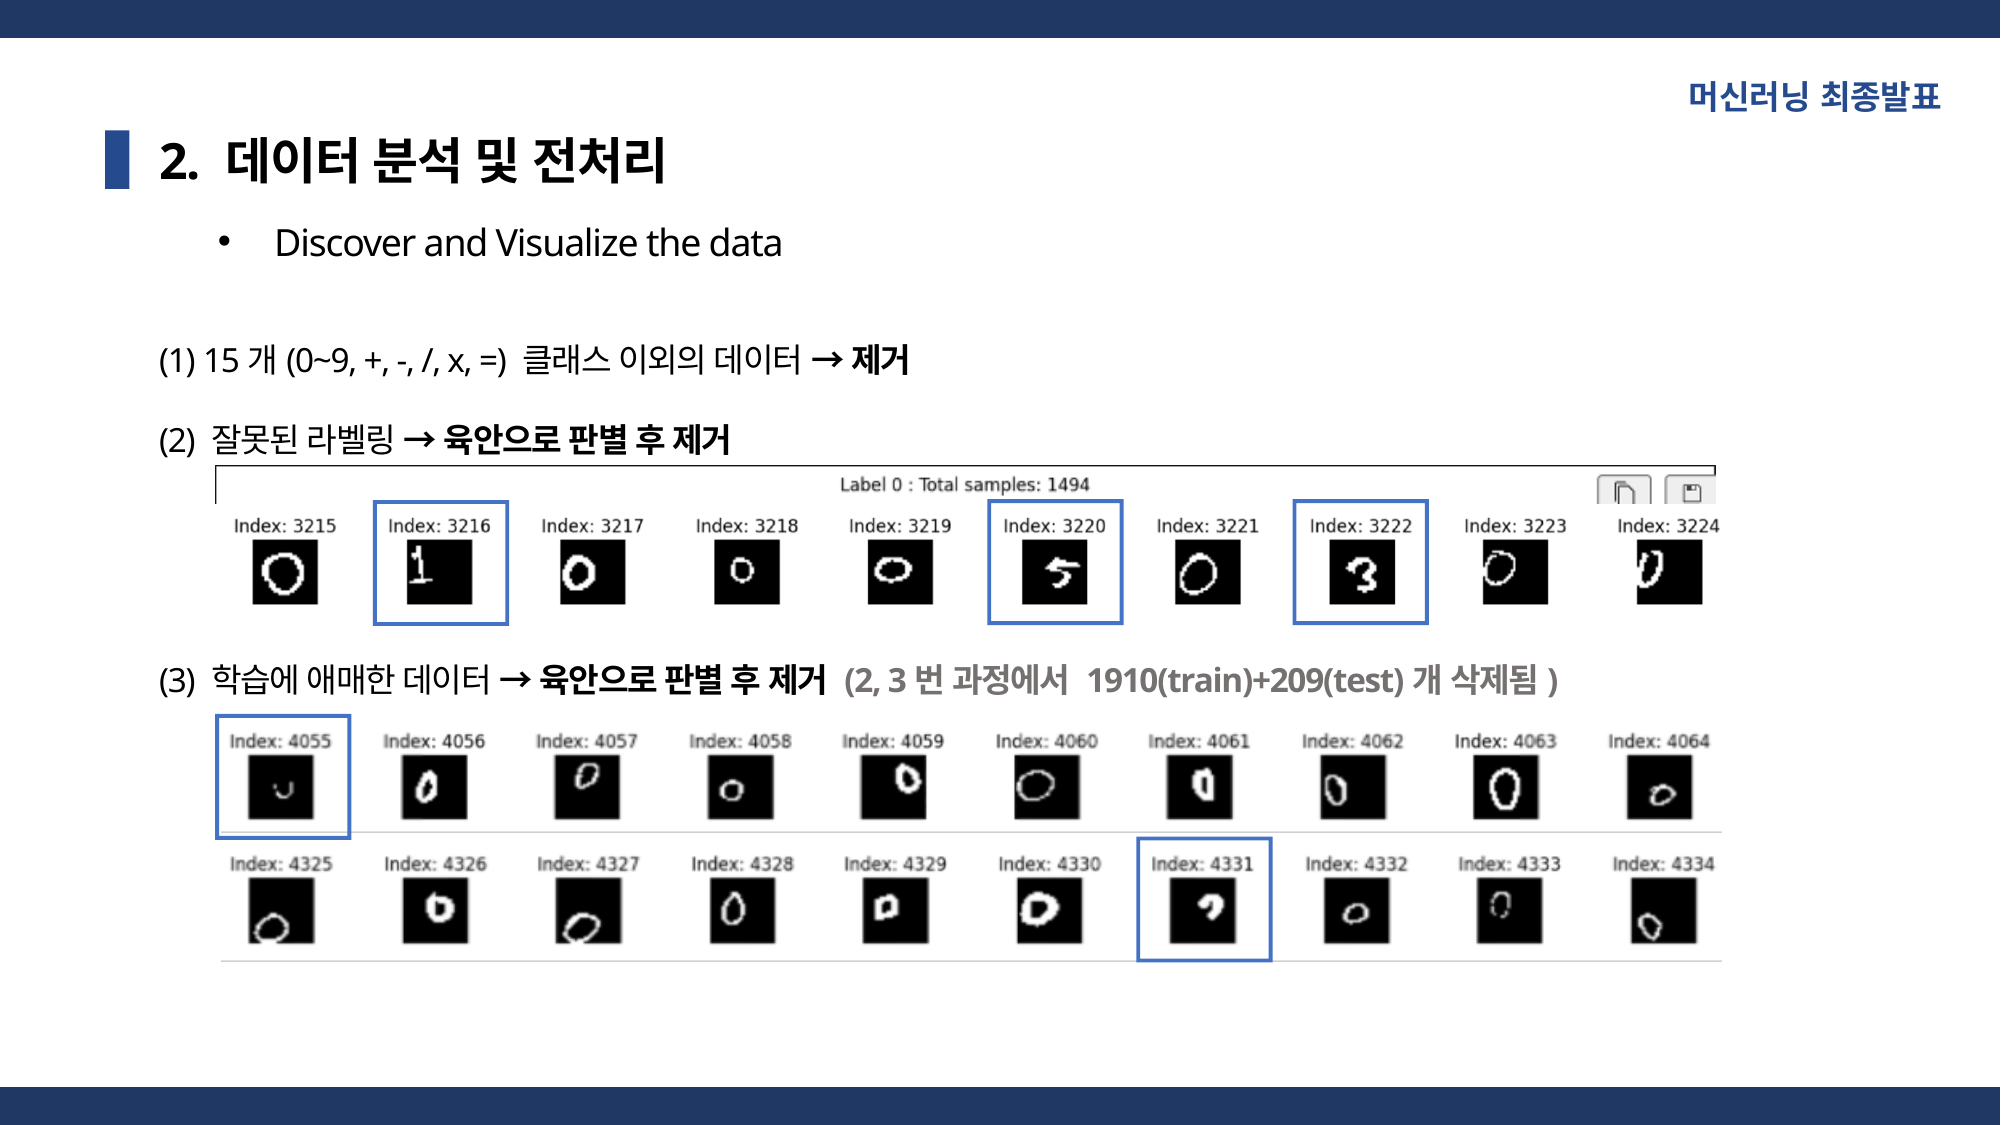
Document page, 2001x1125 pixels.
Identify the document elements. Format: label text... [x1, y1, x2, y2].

text_box [1135, 835, 1274, 844]
picture [229, 509, 1730, 613]
text_box [214, 713, 352, 841]
picture [215, 465, 1716, 505]
text_box [0, 1086, 2000, 1125]
picture [221, 725, 1722, 835]
text_box [0, 0, 2000, 39]
picture [221, 844, 1722, 963]
text_box [372, 613, 510, 627]
text_box 머신러닝 최종발표 [1674, 68, 1957, 124]
text_box [104, 129, 130, 190]
text_box [1292, 613, 1430, 626]
text_box [986, 613, 1125, 626]
text_box Discover and Visualize the data [128, 166, 1128, 271]
text_box (1) 15개(0~9, +, -, /, x, =) 클래스 이외의 데이터 → 제거 (2) 잘못된 라벨링 → 육안으로 판별 후 제거 (3) 학습에 애매한 데이터 → 육안으로 판별 후 제거 (2, 3번 과정에서 1910(train)+209(test)개 삭제됨) [144, 292, 1645, 777]
text_box 2. 데이터 분석 및 전처리 [144, 121, 1145, 197]
